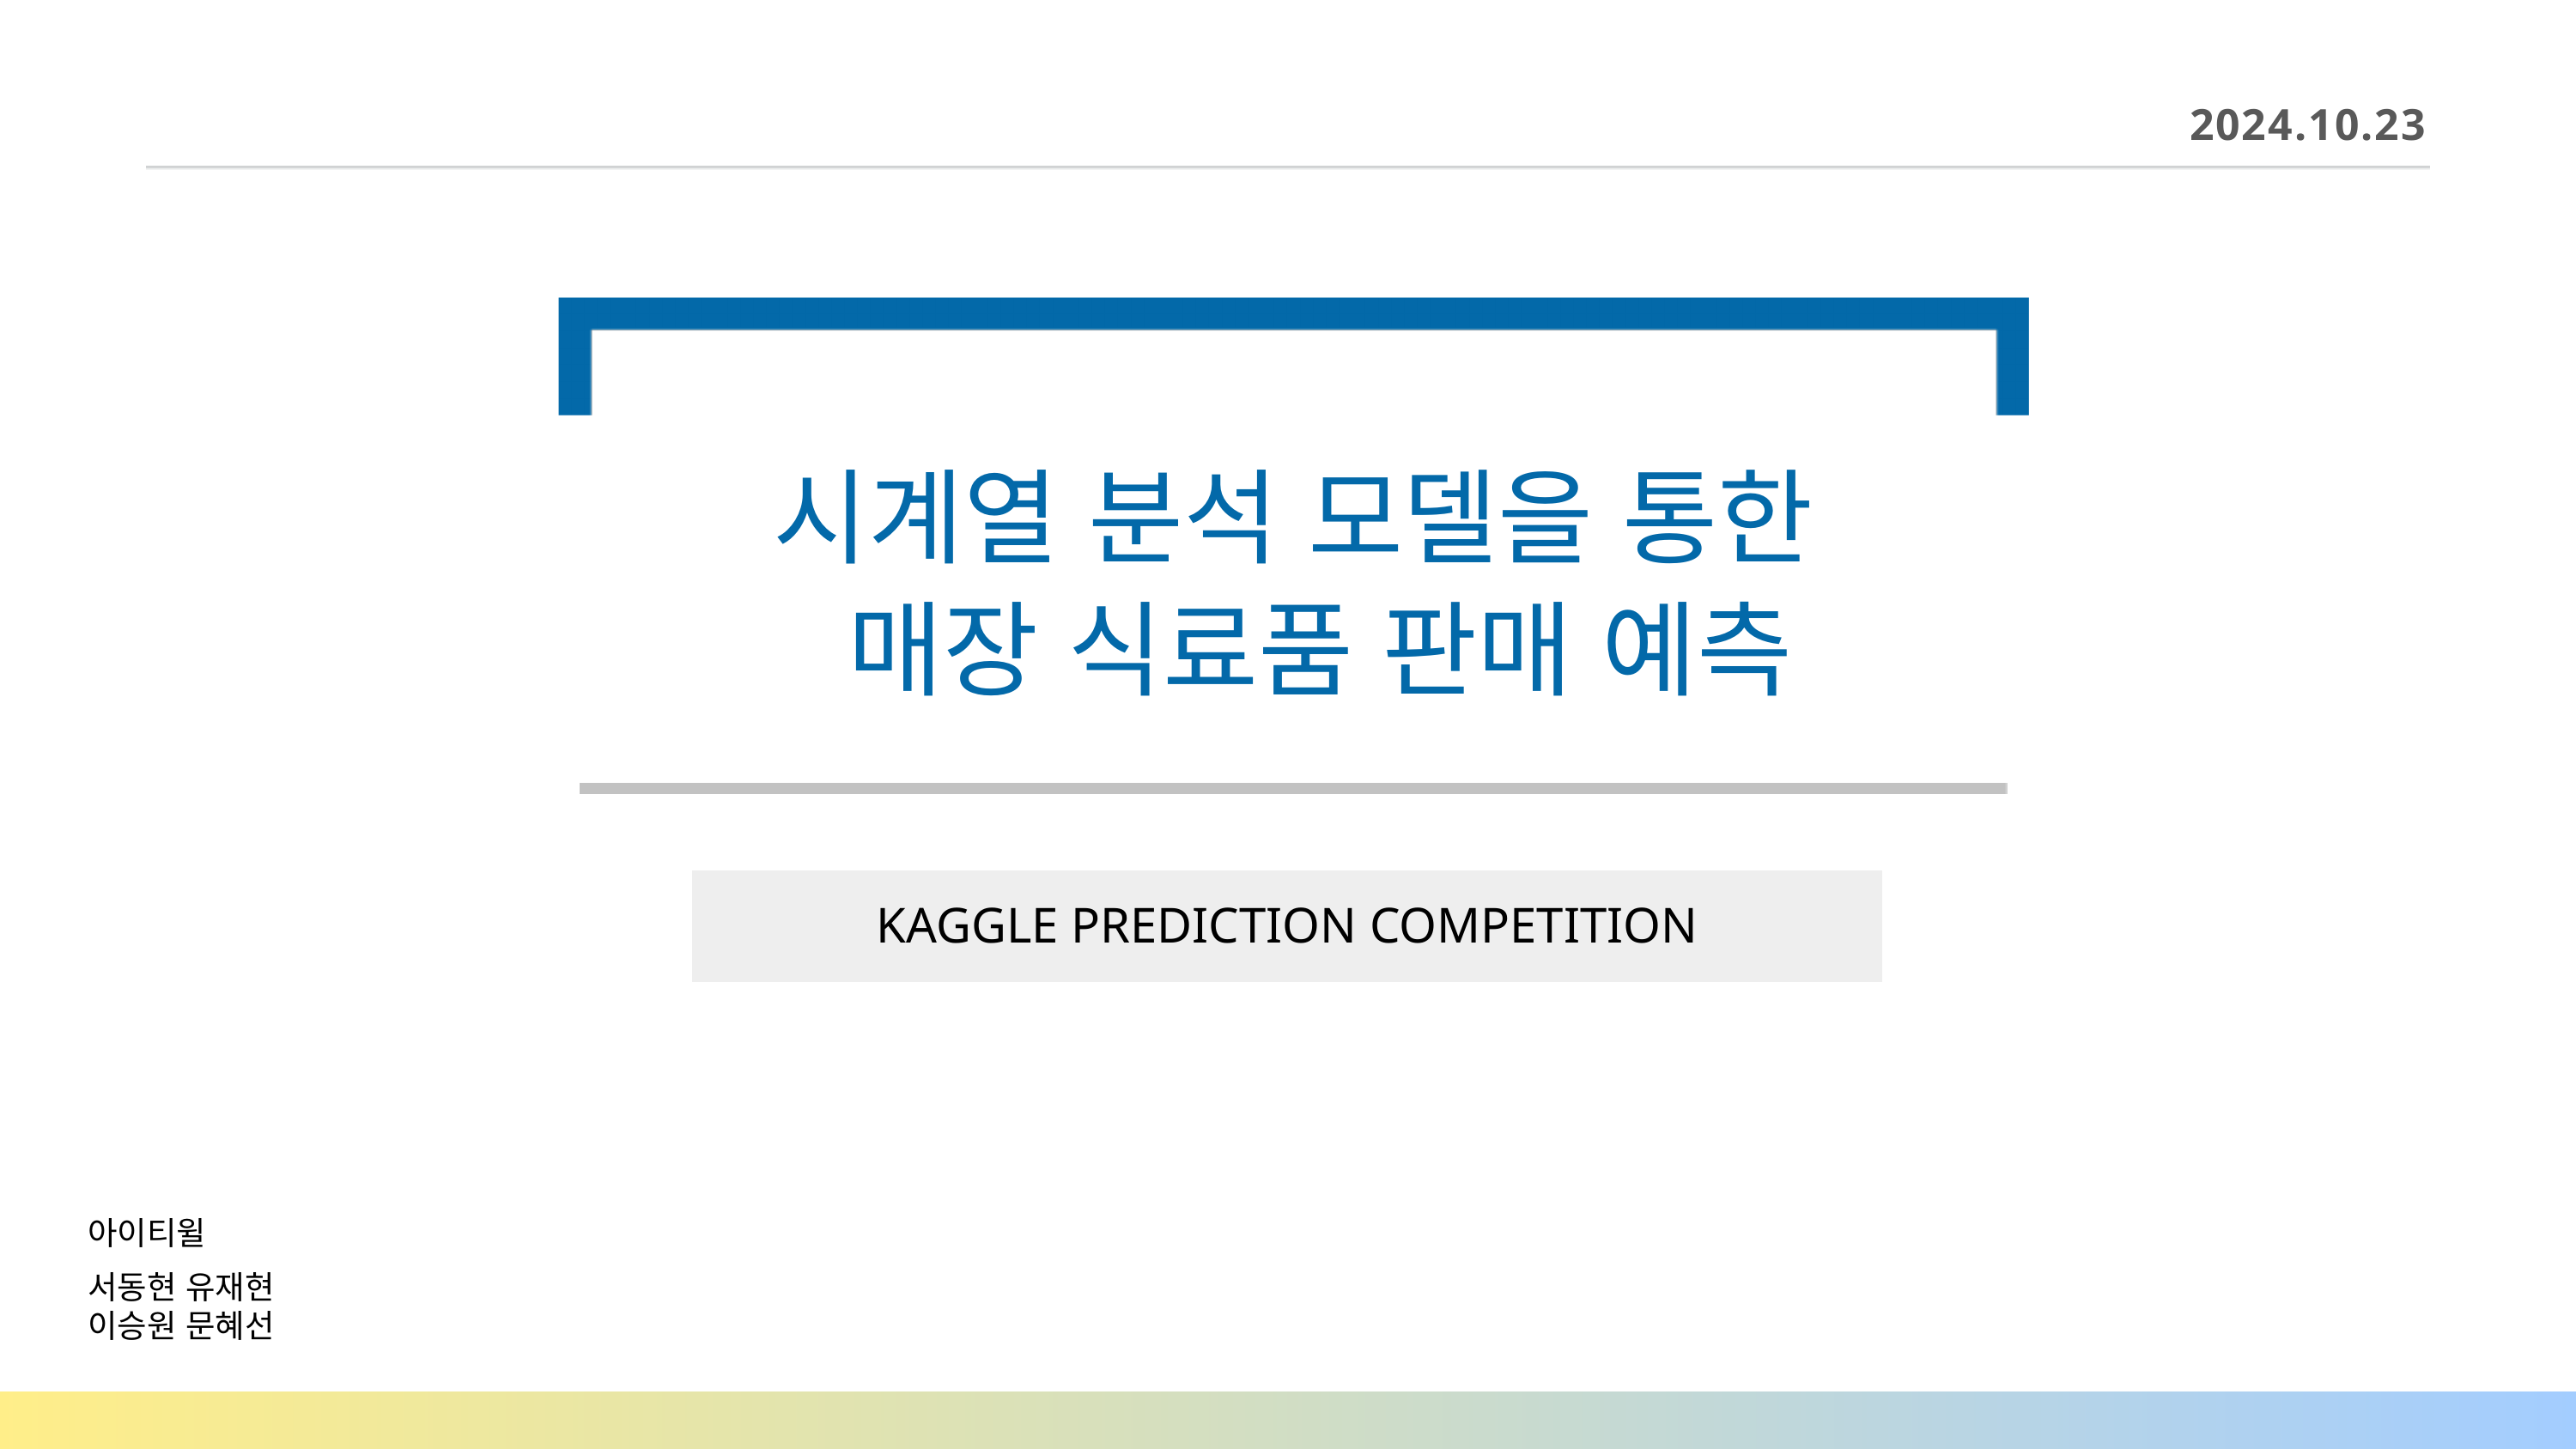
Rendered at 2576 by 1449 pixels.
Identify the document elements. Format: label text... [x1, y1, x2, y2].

text_box 시계열 분석 모델을 통한 매장 식료품 판매 예측 [1358, 436, 1987, 718]
text_box 시계열 분석 모델을 통한 매장 식료품 판매 예측 [599, 436, 1229, 718]
text_box [0, 1390, 2576, 1449]
text_box 아이티윌 서동현 유재현 이승원 문혜선 [75, 1214, 934, 1351]
text_box 2024.10.23 [2076, 94, 2426, 156]
picture [146, 0, 2430, 1092]
